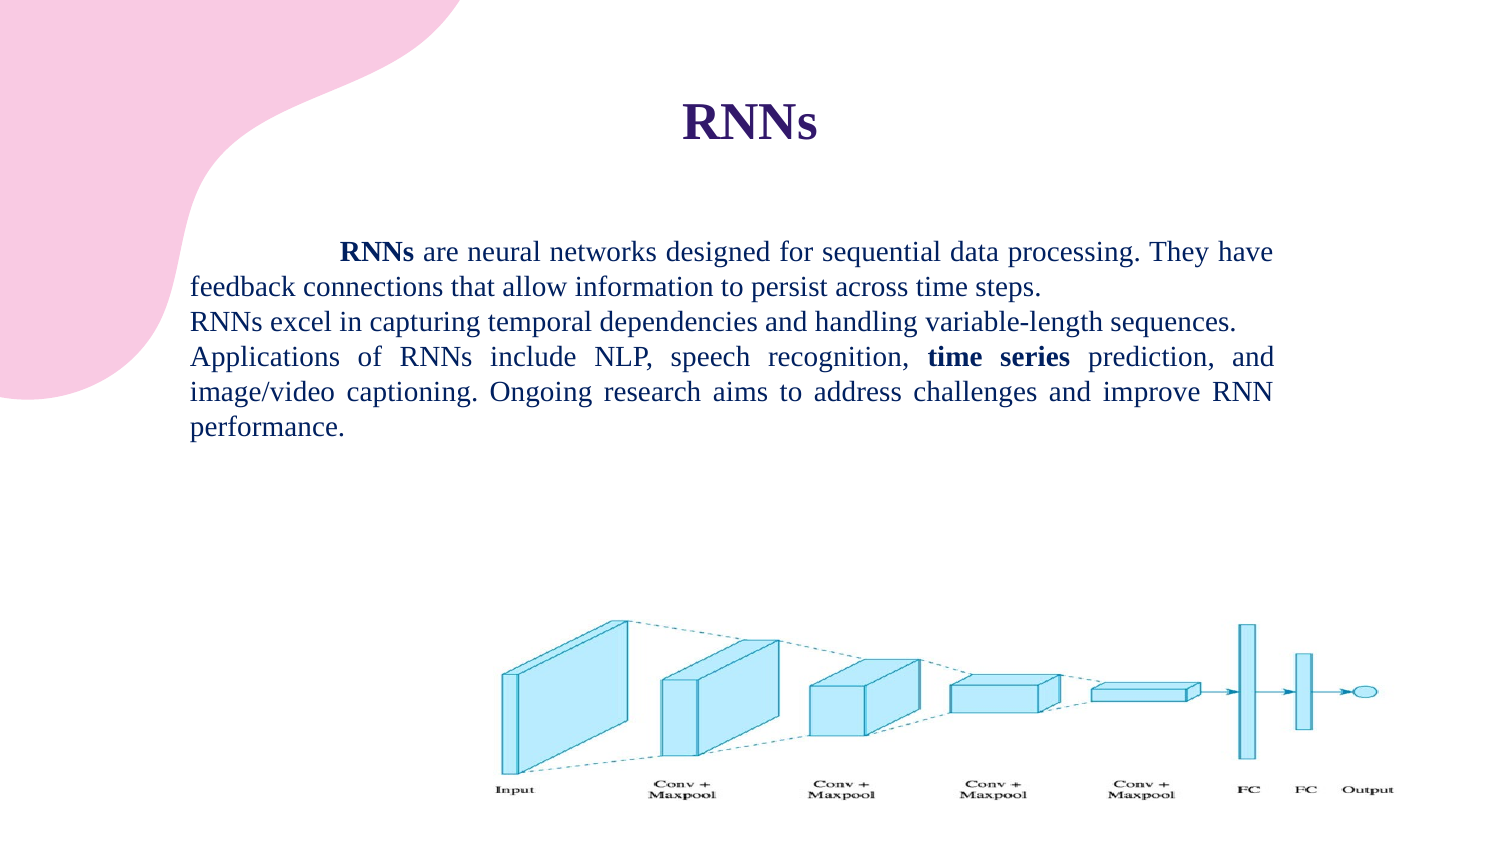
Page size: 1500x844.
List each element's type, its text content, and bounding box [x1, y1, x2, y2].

picture [493, 618, 1398, 802]
title RNNs [197, 71, 1303, 166]
text_box RNNs are neural networks designed for sequential data processing. They have feedback connections that allow information to persist across time steps. RNNs excel in capturing temporal dependencies and handling variable-length sequences. Applications of RNNs include NLP, speech recognition, time series prediction, and image/video captioning. Ongoing research aims to address challenges and improve RNN performance. [175, 224, 1290, 480]
